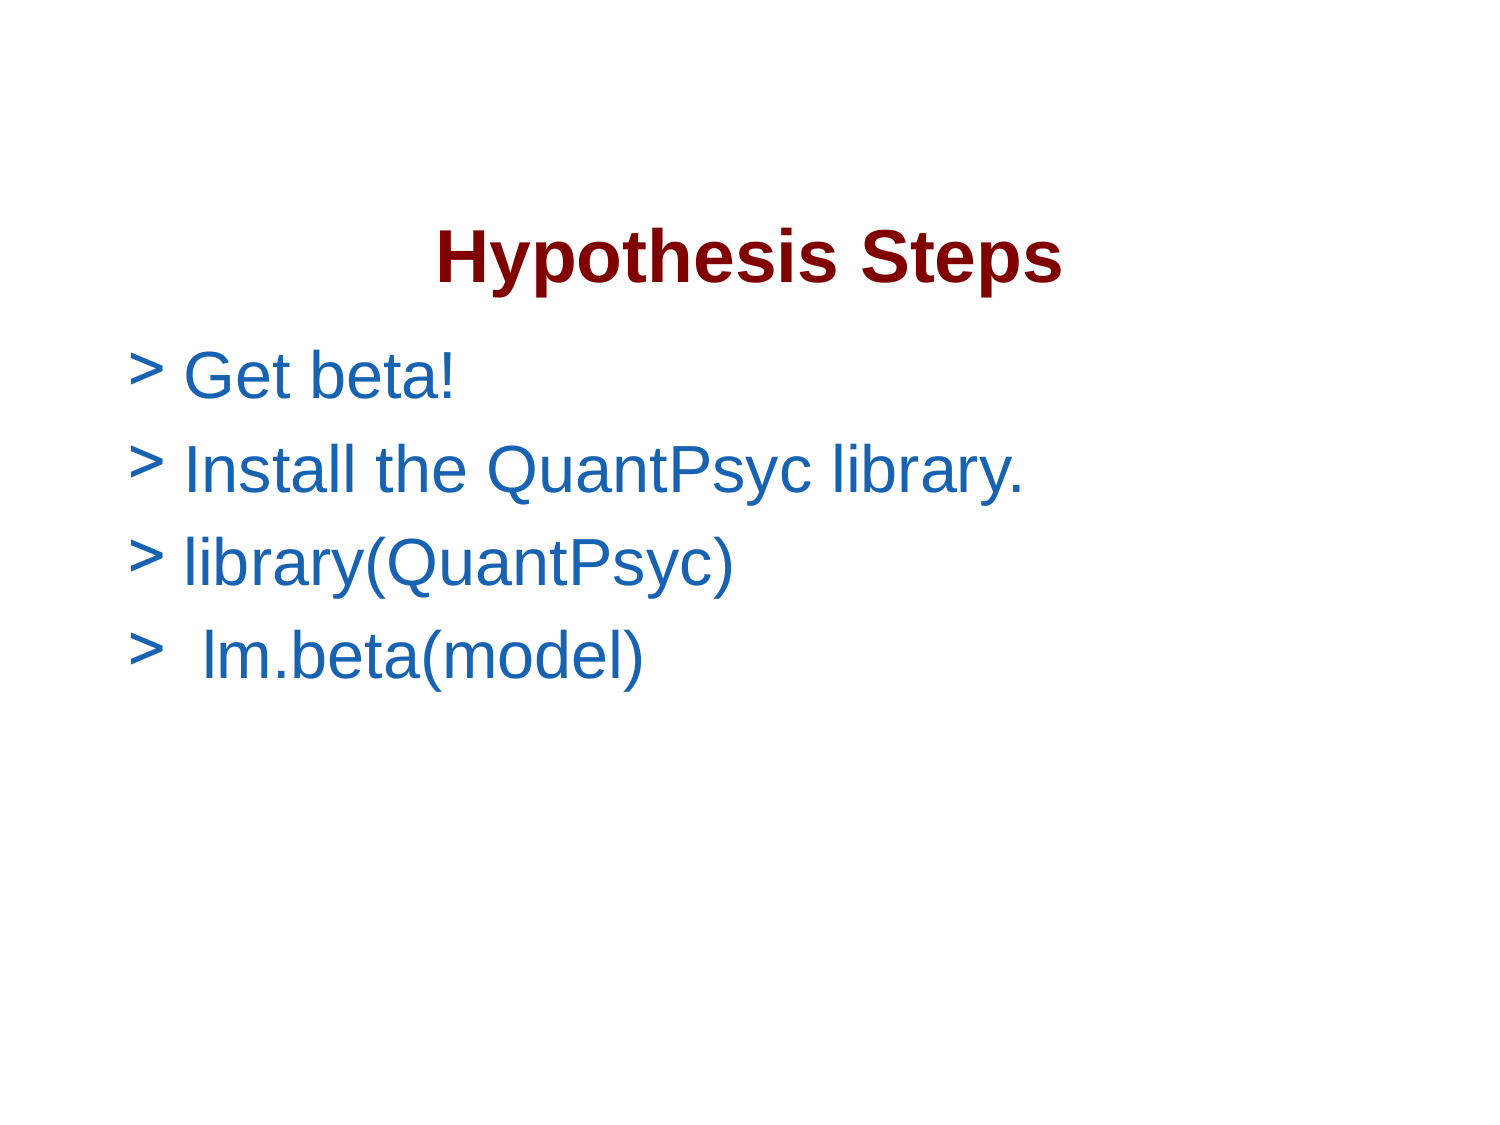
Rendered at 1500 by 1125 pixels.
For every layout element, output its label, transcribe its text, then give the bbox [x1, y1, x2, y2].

list Get beta! Install the QuantPsyc library. library(QuantPsyc) lm.beta(model) [112, 324, 1388, 1000]
title Hypothesis Steps [112, 200, 1388, 288]
